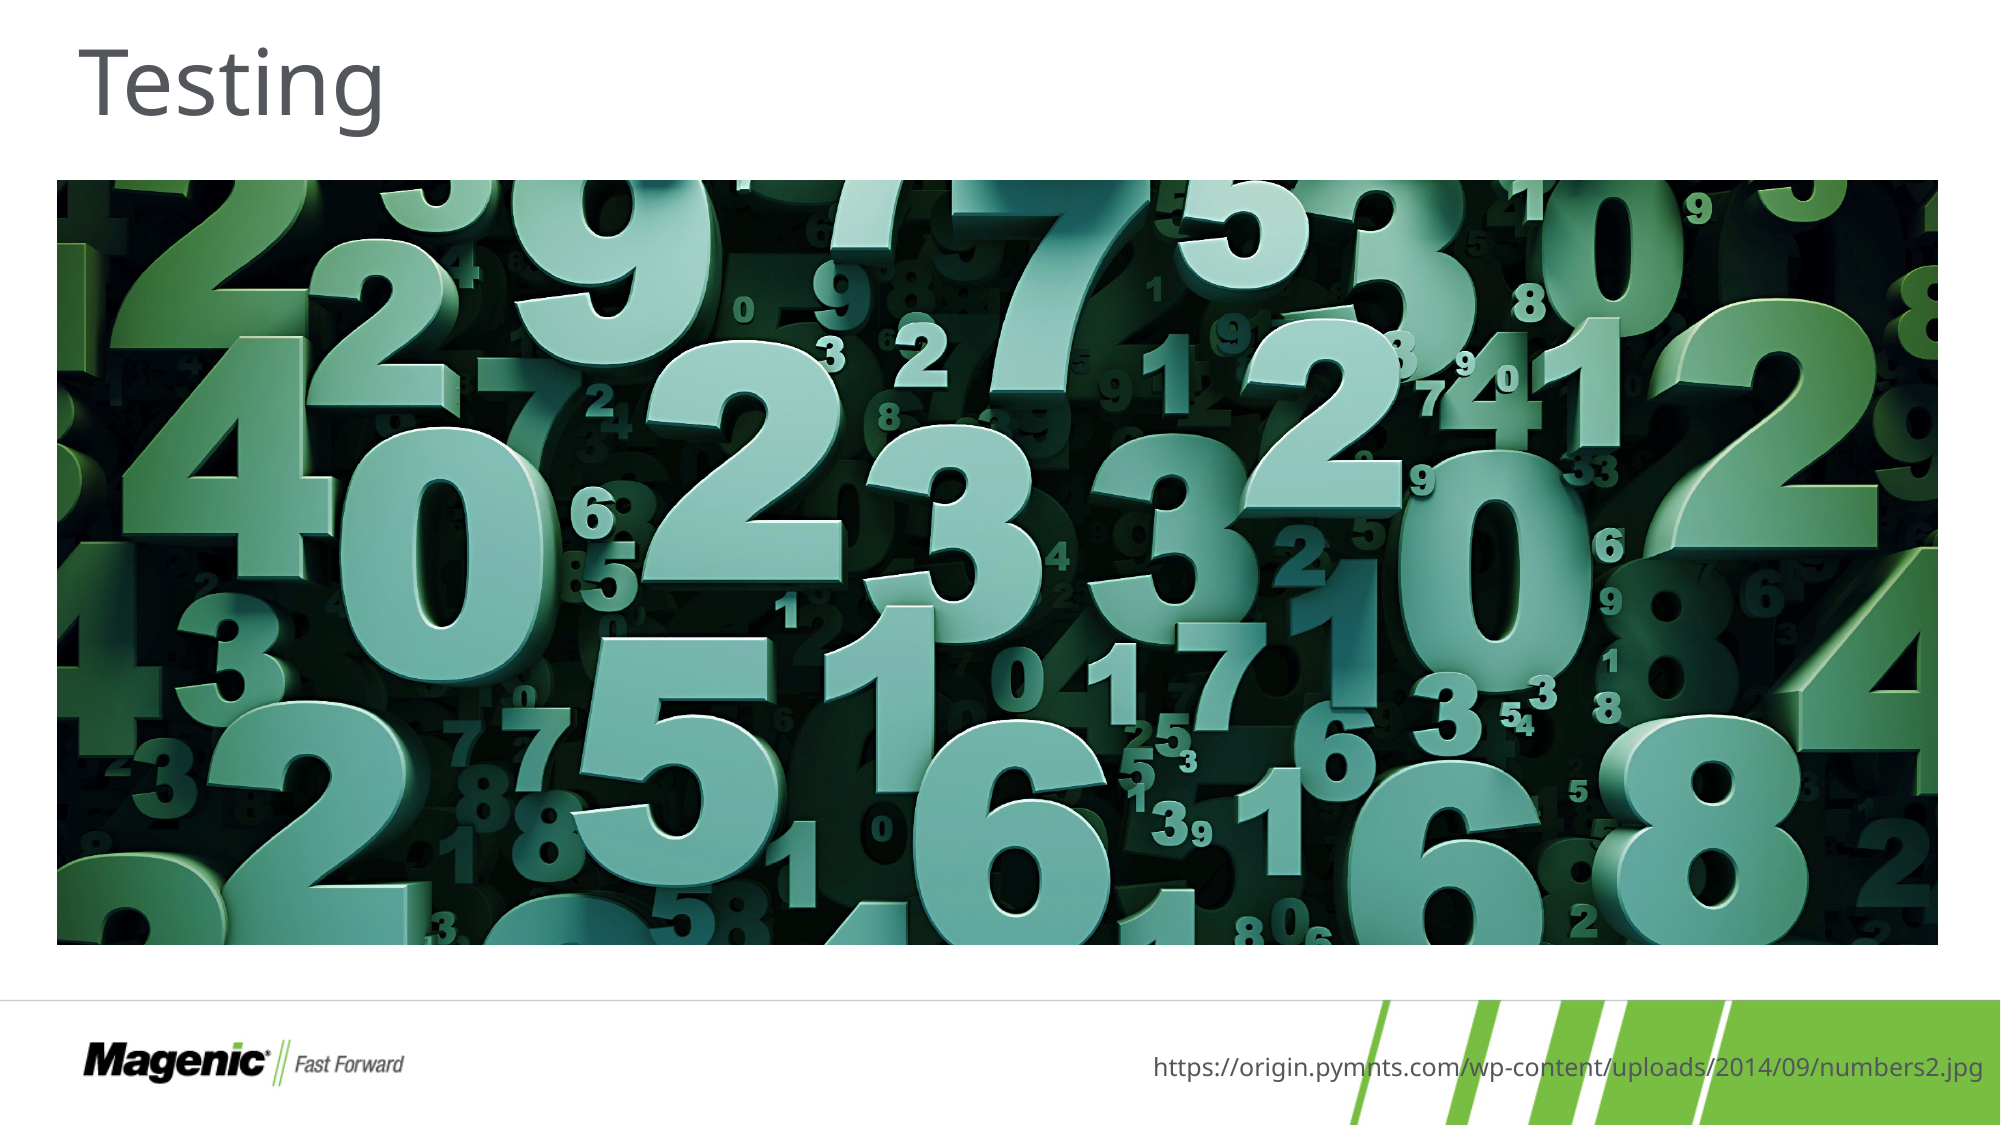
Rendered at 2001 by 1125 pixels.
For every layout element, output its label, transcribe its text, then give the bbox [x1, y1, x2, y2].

picture [0, 0, 2001, 1125]
text_box https://origin.pymnts.com/wp-content/uploads/2014/09/numbers2.jpg [482, 1029, 2000, 1104]
title Testing [63, 41, 1938, 131]
